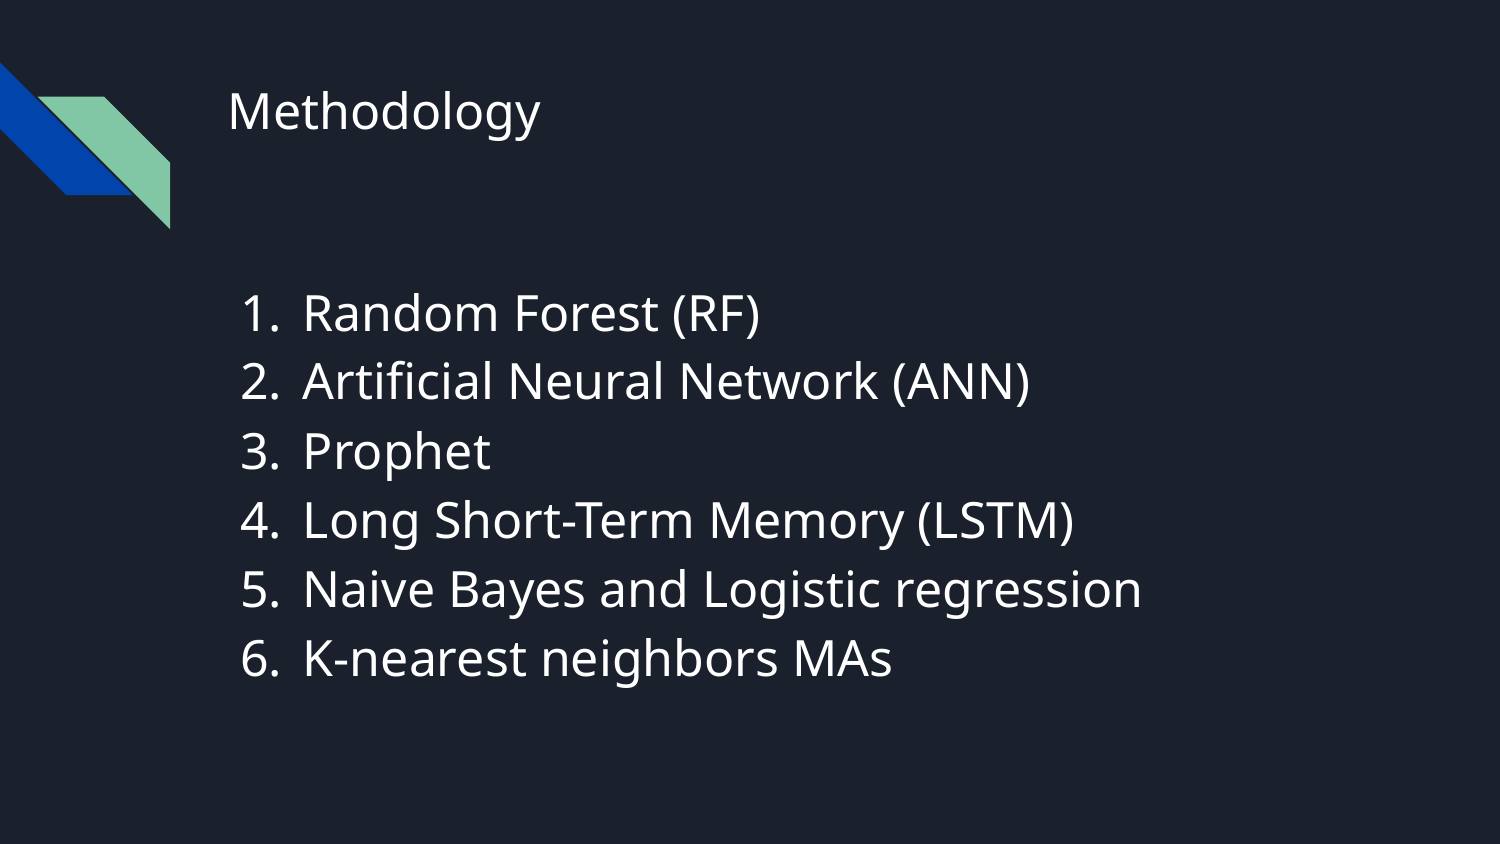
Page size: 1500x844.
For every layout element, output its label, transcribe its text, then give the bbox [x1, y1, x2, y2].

list Random Forest (RF) Artificial Neural Network (ANN) Prophet Long Short-Term Memory (LSTM) Naive Bayes and Logistic regression K-nearest neighbors MAs [212, 257, 1368, 735]
title Methodology [212, 64, 1368, 215]
